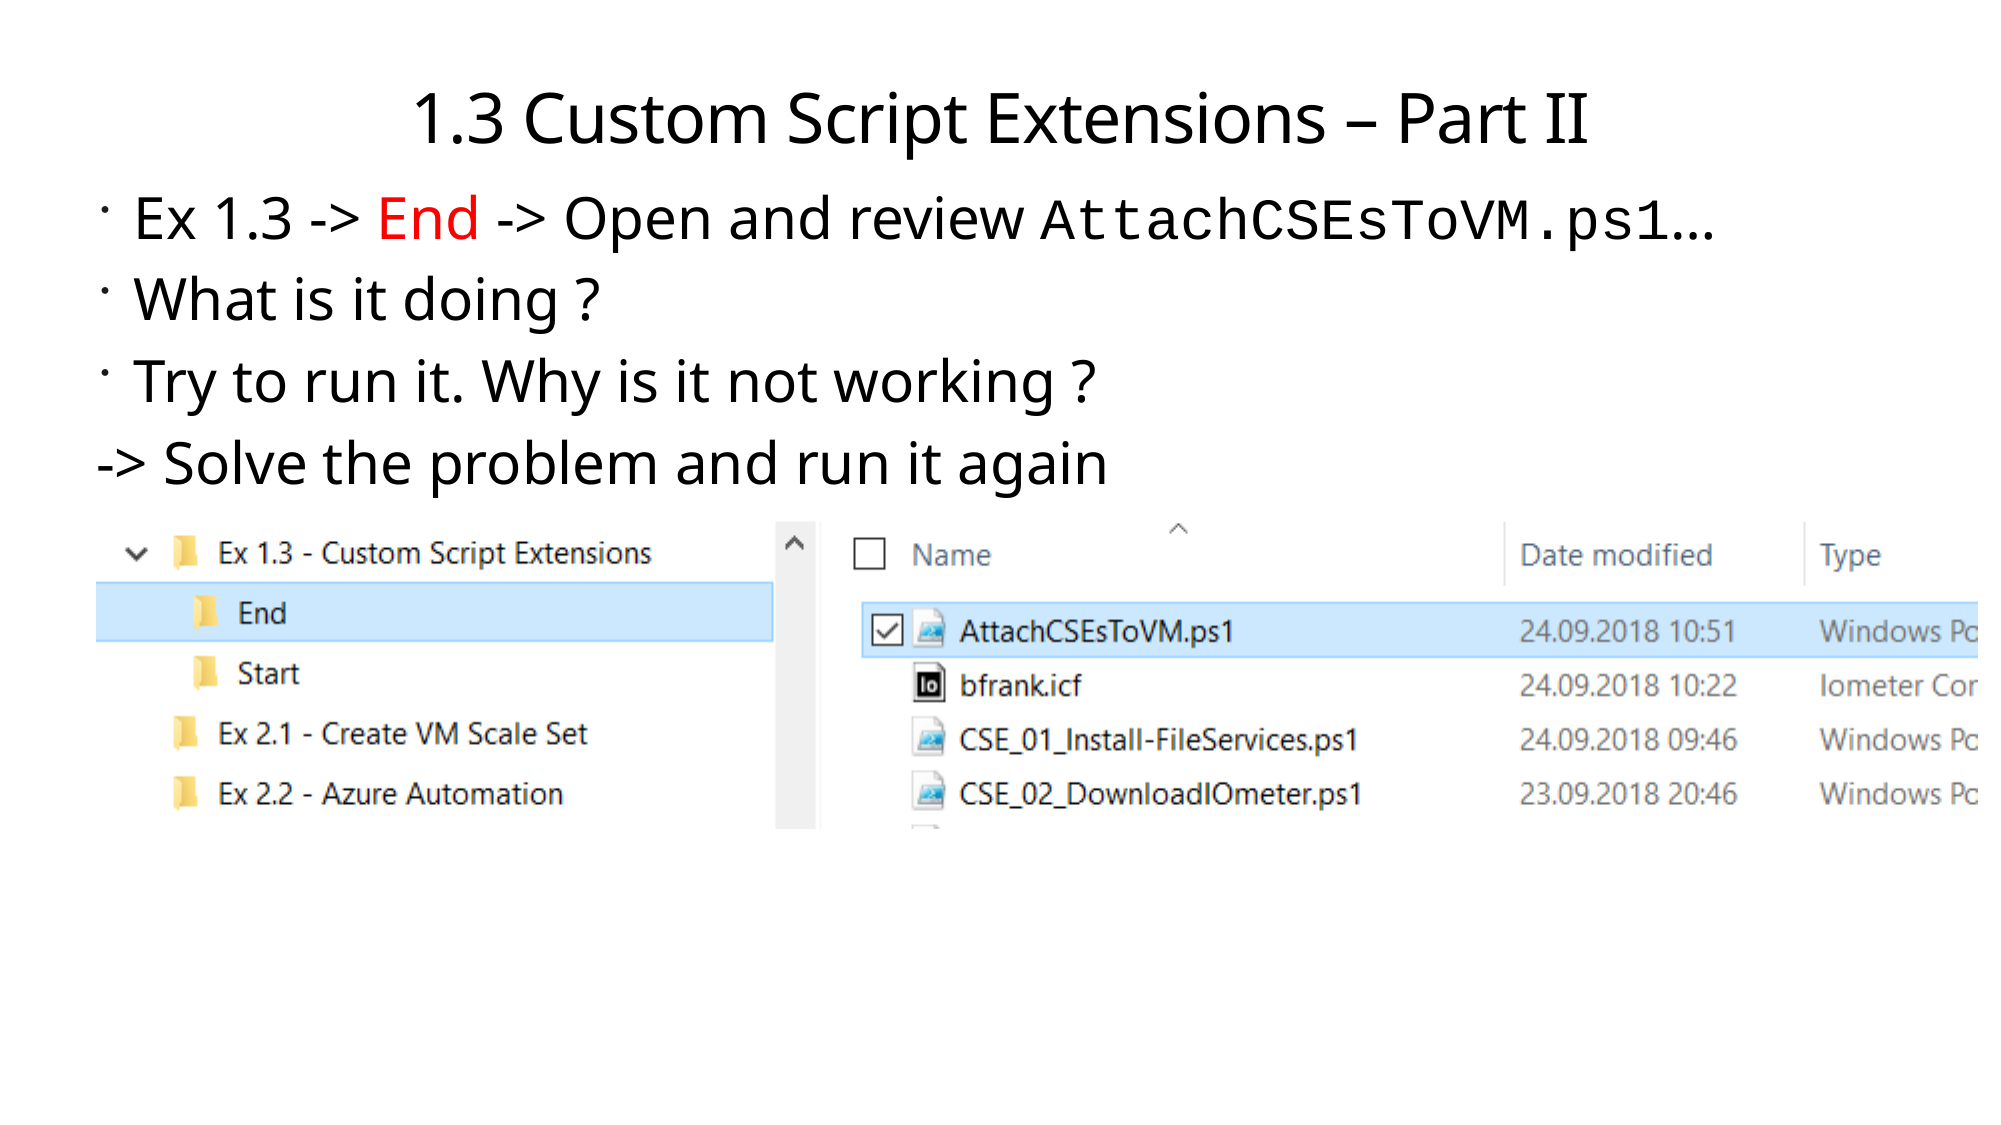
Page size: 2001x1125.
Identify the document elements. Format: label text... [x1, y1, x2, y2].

picture [95, 520, 1978, 829]
title 1.3 Custom Script Extensions – Part II [96, 75, 1904, 166]
list Ex 1.3 -> End -> Open and review AttachCSEsToVM.ps1… What is it doing ? Try to run it. Why is it not working ? -> Solve the problem and run it again [96, 180, 1904, 506]
